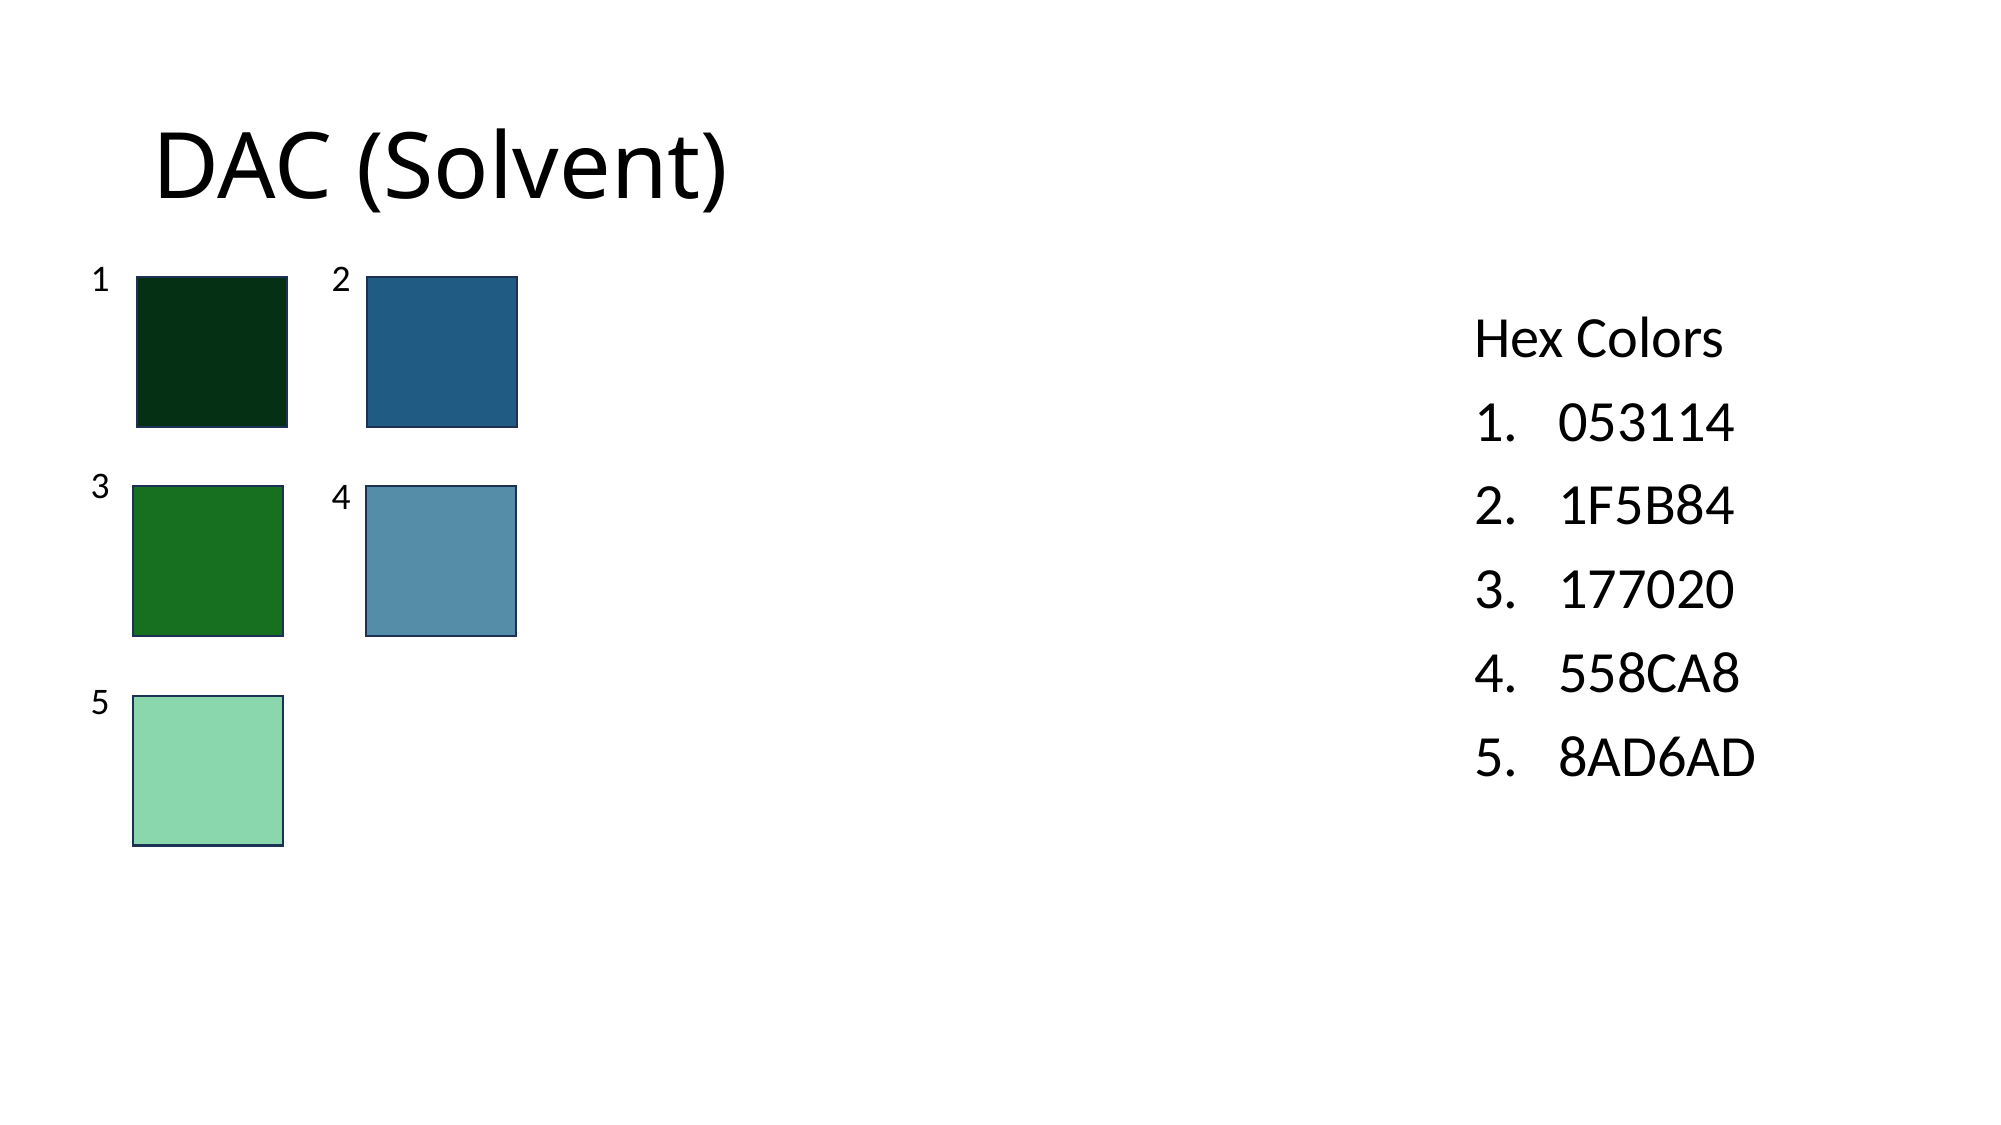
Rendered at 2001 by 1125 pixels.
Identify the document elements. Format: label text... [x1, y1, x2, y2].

text_box [136, 276, 288, 428]
text_box [132, 695, 284, 847]
text_box [132, 485, 284, 637]
text_box 2 [316, 246, 366, 307]
text_box [366, 276, 518, 428]
text_box [365, 485, 517, 637]
text_box 4 [316, 464, 366, 525]
text_box 1 [75, 246, 125, 307]
text_box 5 [75, 669, 125, 730]
text_box 3 [75, 453, 125, 514]
list Hex Colors 053114 1F5B84 177020 558CA8 8AD6AD [1459, 299, 1863, 1014]
title DAC (Solvent) [137, 59, 1863, 278]
